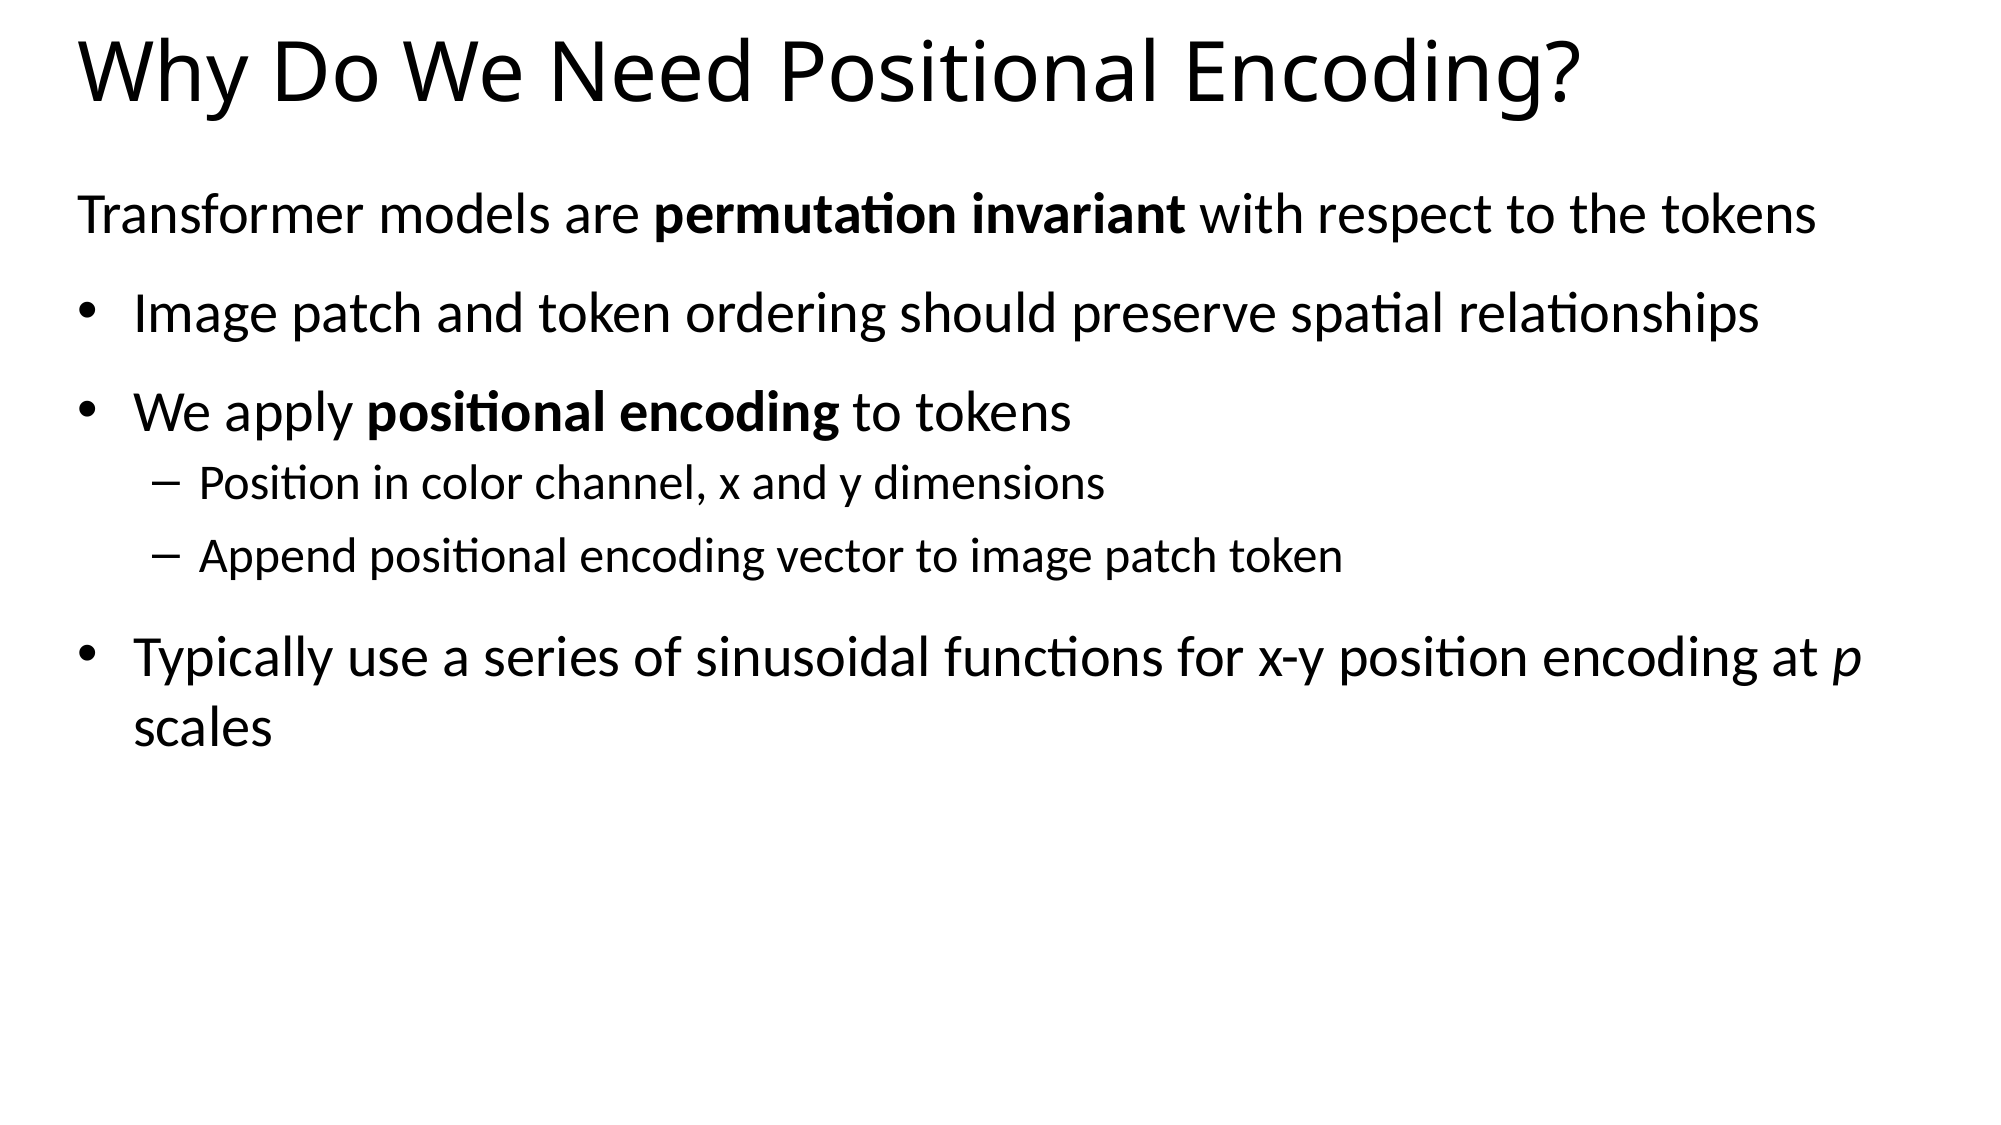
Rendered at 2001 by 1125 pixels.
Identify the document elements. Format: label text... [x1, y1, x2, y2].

title Why Do We Need Positional Encoding? [62, 29, 1953, 134]
